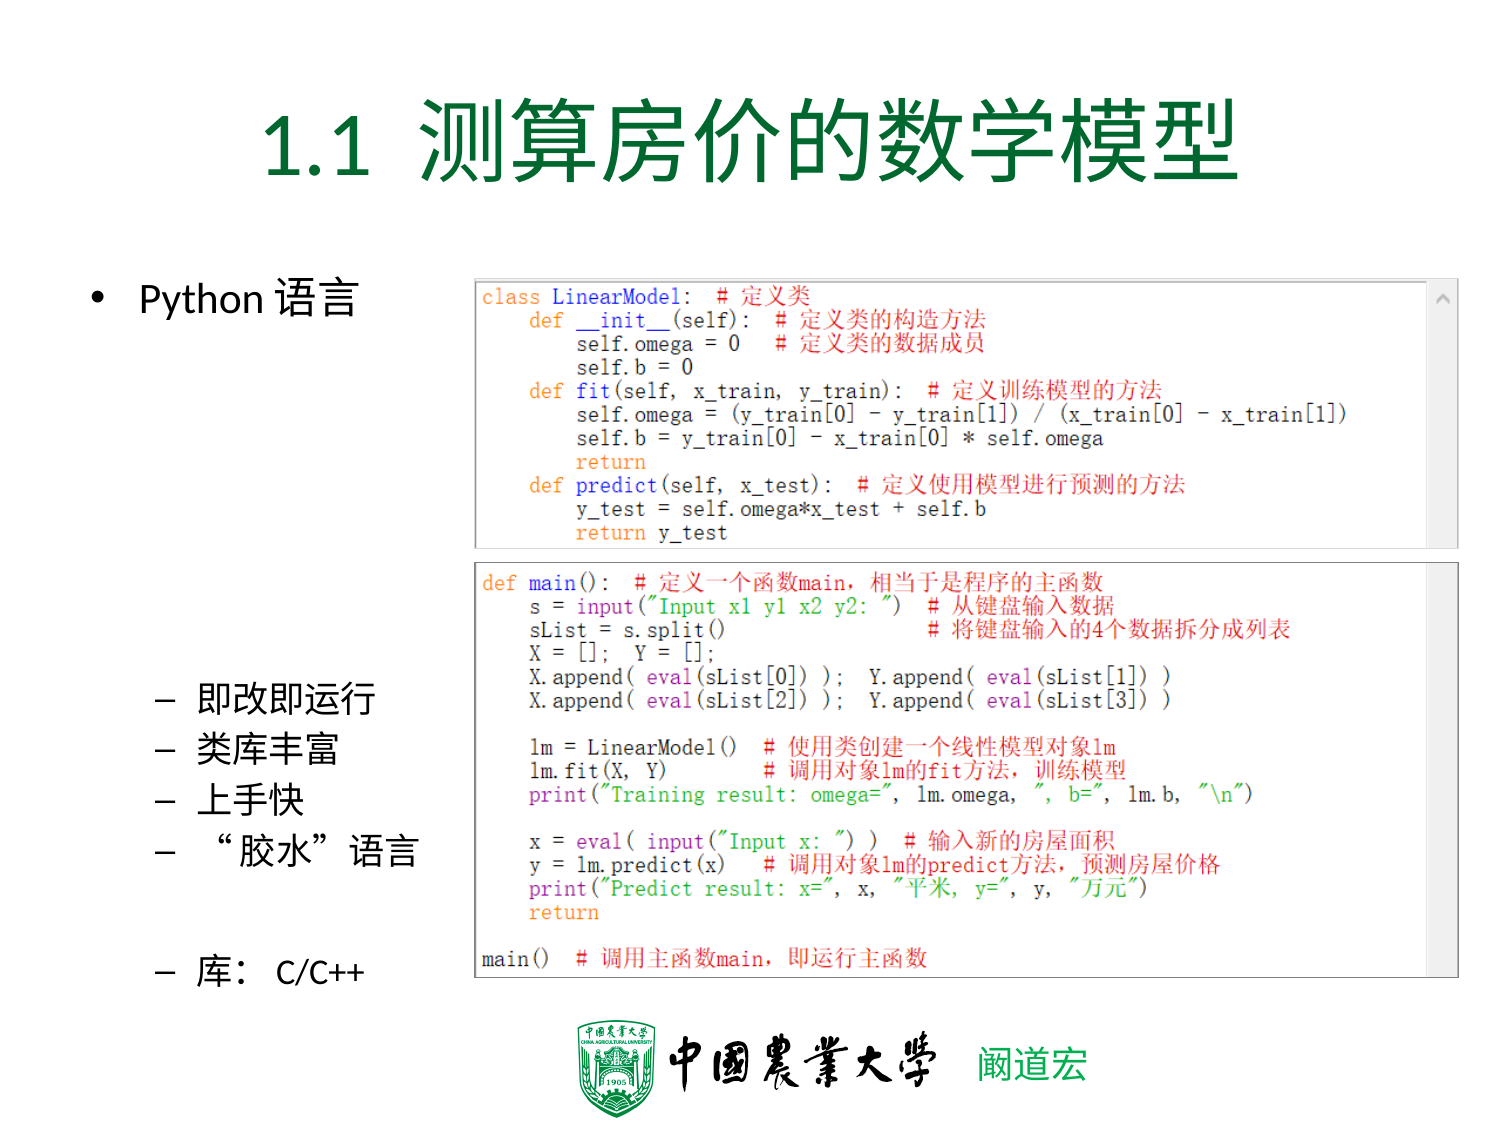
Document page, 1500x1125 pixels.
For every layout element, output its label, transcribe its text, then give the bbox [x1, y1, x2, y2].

list Python语言 即改即运行 类库丰富 上手快 “胶水”语言 库：C/C++ [75, 262, 491, 1005]
picture [473, 562, 1459, 978]
picture [573, 1016, 939, 1119]
title 1.1 测算房价的数学模型 [75, 45, 1425, 233]
picture [473, 278, 1459, 549]
